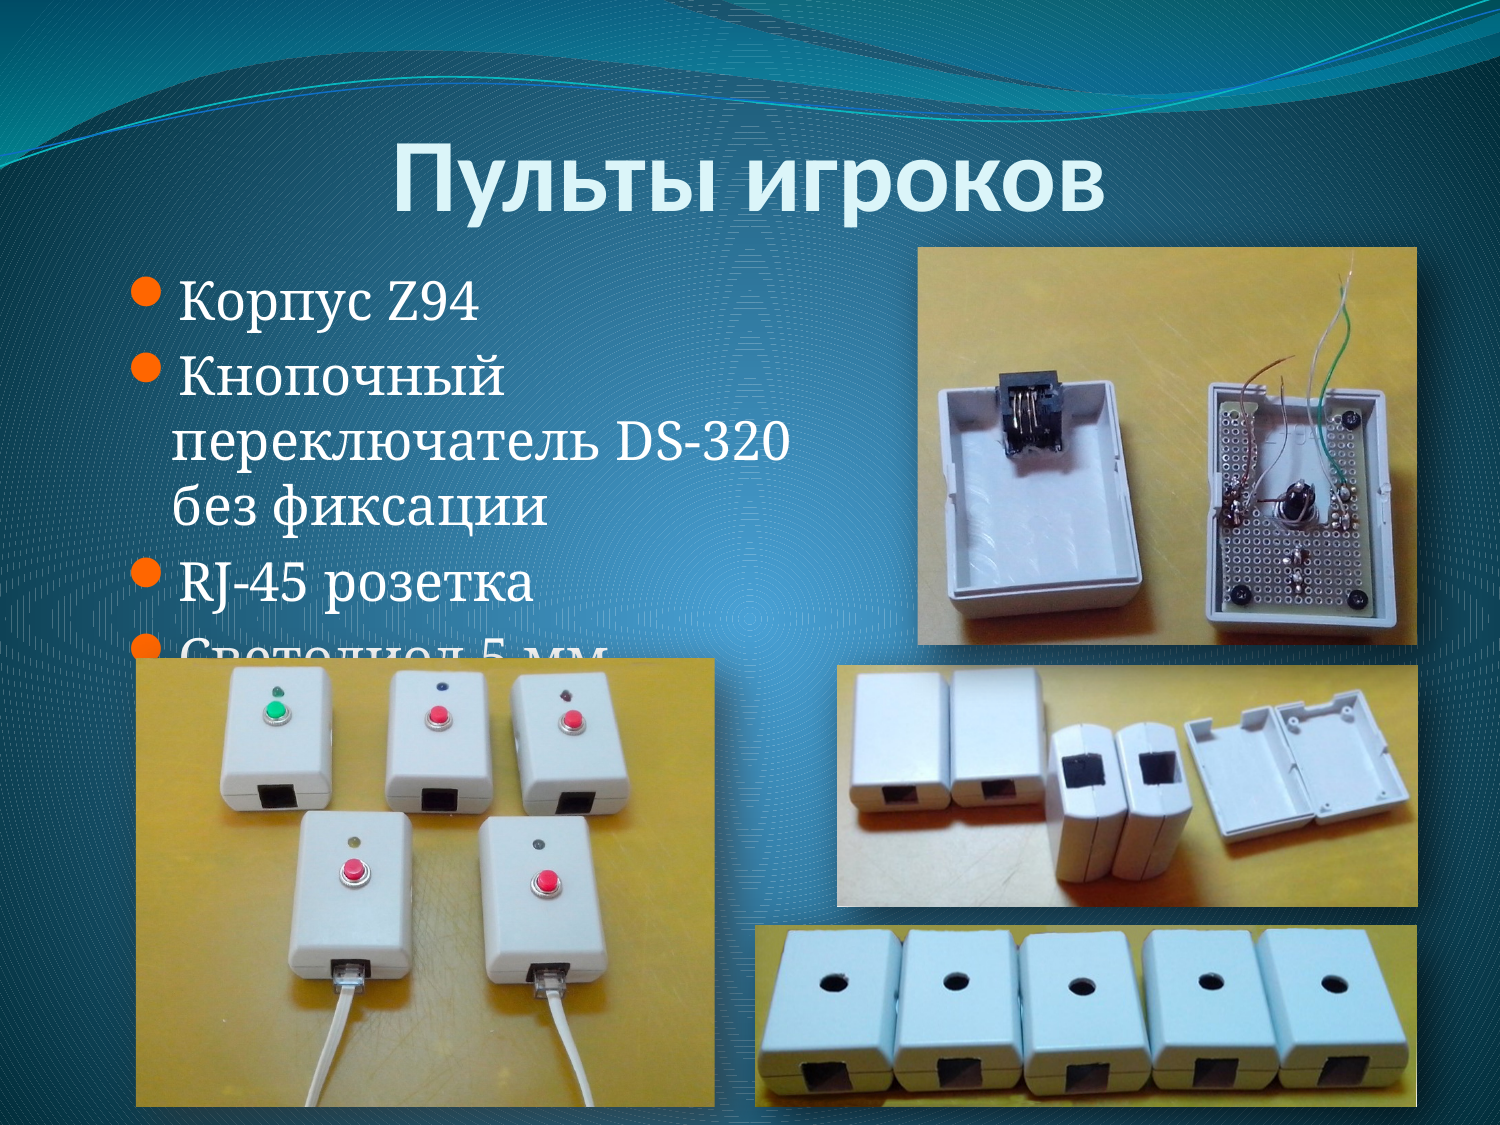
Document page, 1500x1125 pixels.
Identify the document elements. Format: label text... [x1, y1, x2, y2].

picture [135, 657, 715, 1108]
picture [836, 664, 1418, 907]
title Пульты игроков [0, 127, 1500, 232]
list Корпус Z94 Кнопочный переключатель DS-320 без фиксации RJ-45 розетка Светодиод 5 мм [112, 258, 880, 646]
picture [917, 246, 1418, 646]
picture [754, 925, 1418, 1108]
